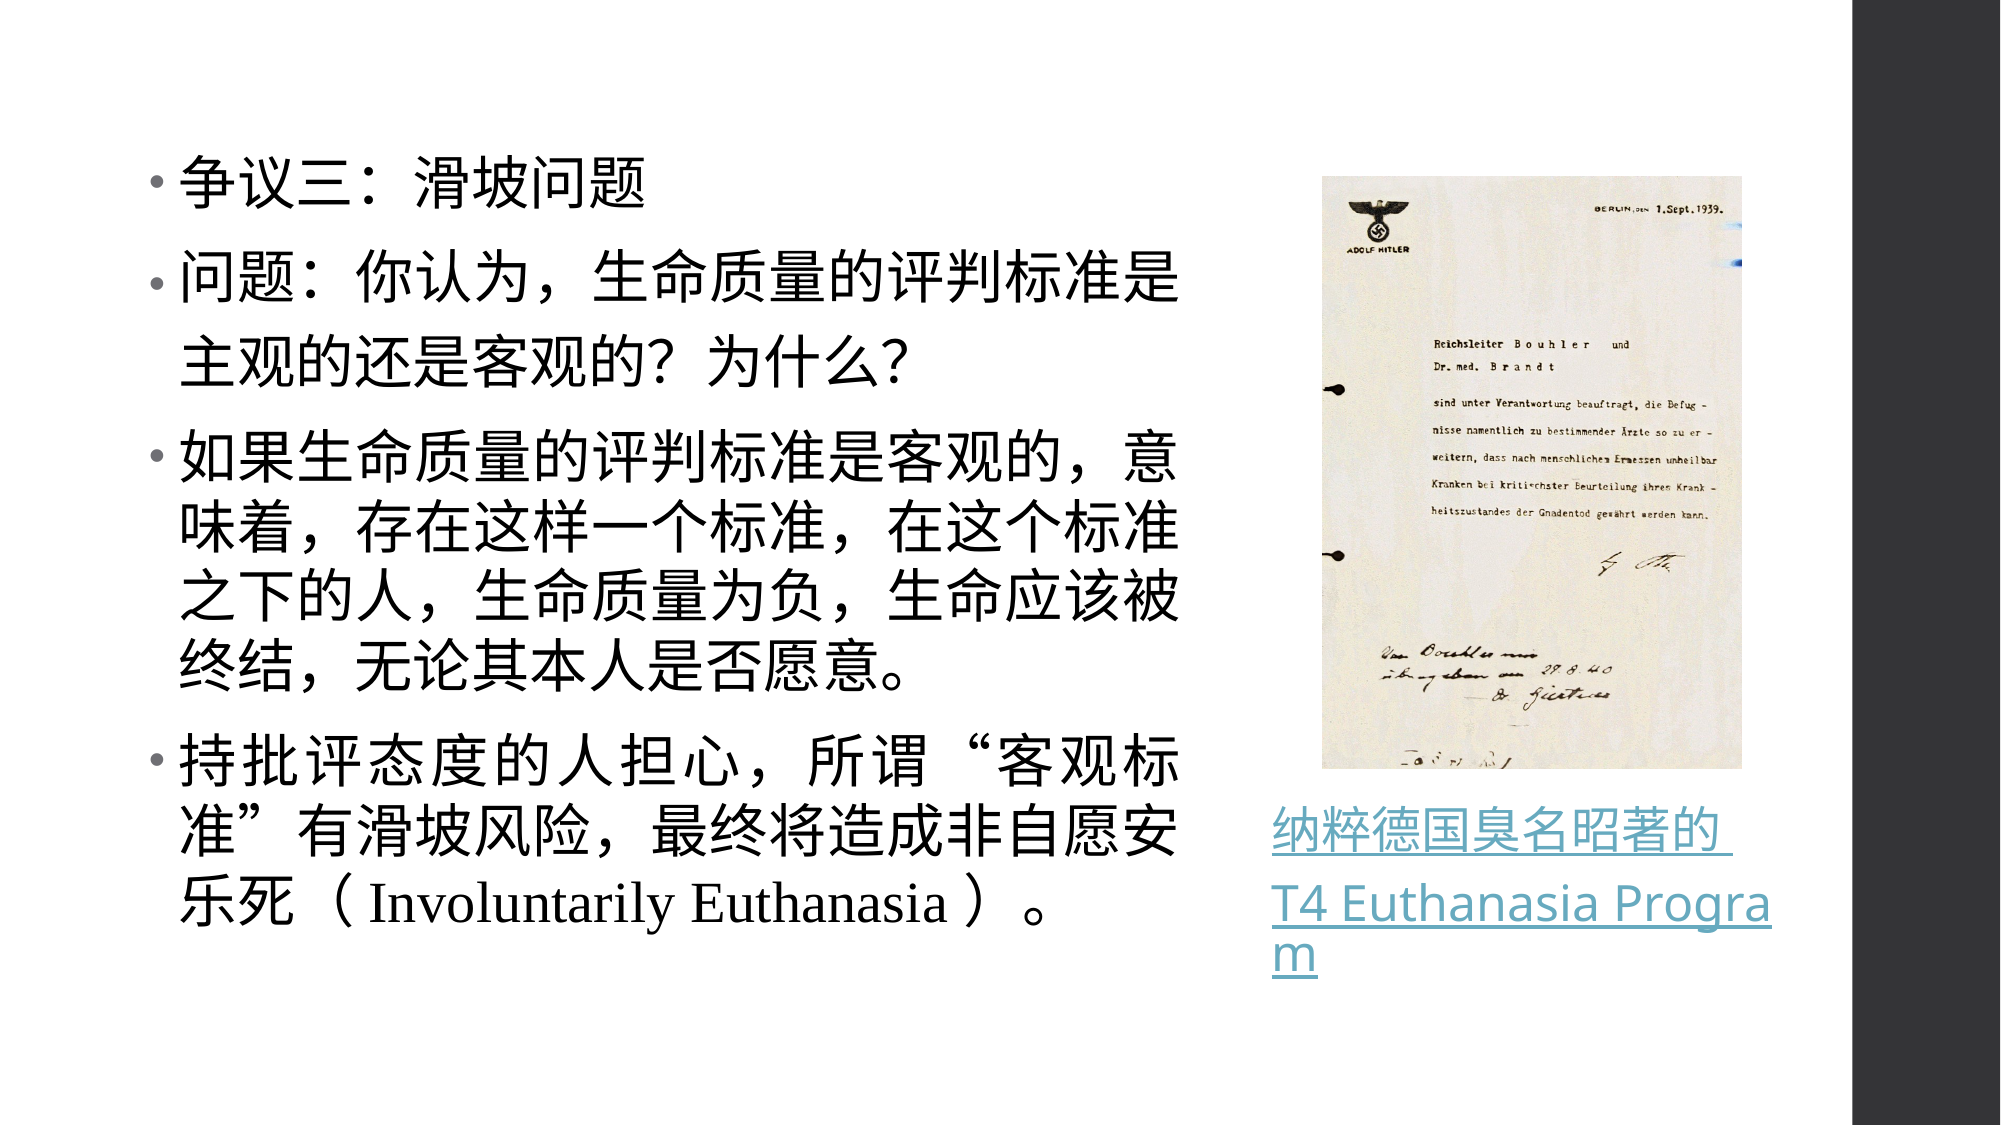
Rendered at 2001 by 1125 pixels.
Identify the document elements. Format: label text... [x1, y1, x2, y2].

text_box 纳粹德国臭名昭著的 T4 Euthanasia Program [1256, 791, 1808, 947]
list 争议三：滑坡问题 问题：你认为，生命质量的评判标准是主观的还是客观的？为什么？ 如果生命质量的评判标准是客观的，意味着，存在这样一个标准，在这个标准之下的人，生命质量为负，生命应该被终结，无论其本人是否愿意。 持批评态度的人担心，所谓“客观标准”有滑坡风险，最终将造成非自愿安乐死（Involuntarily Euthanasia）。 [133, 138, 1196, 1016]
picture [1322, 176, 1743, 769]
